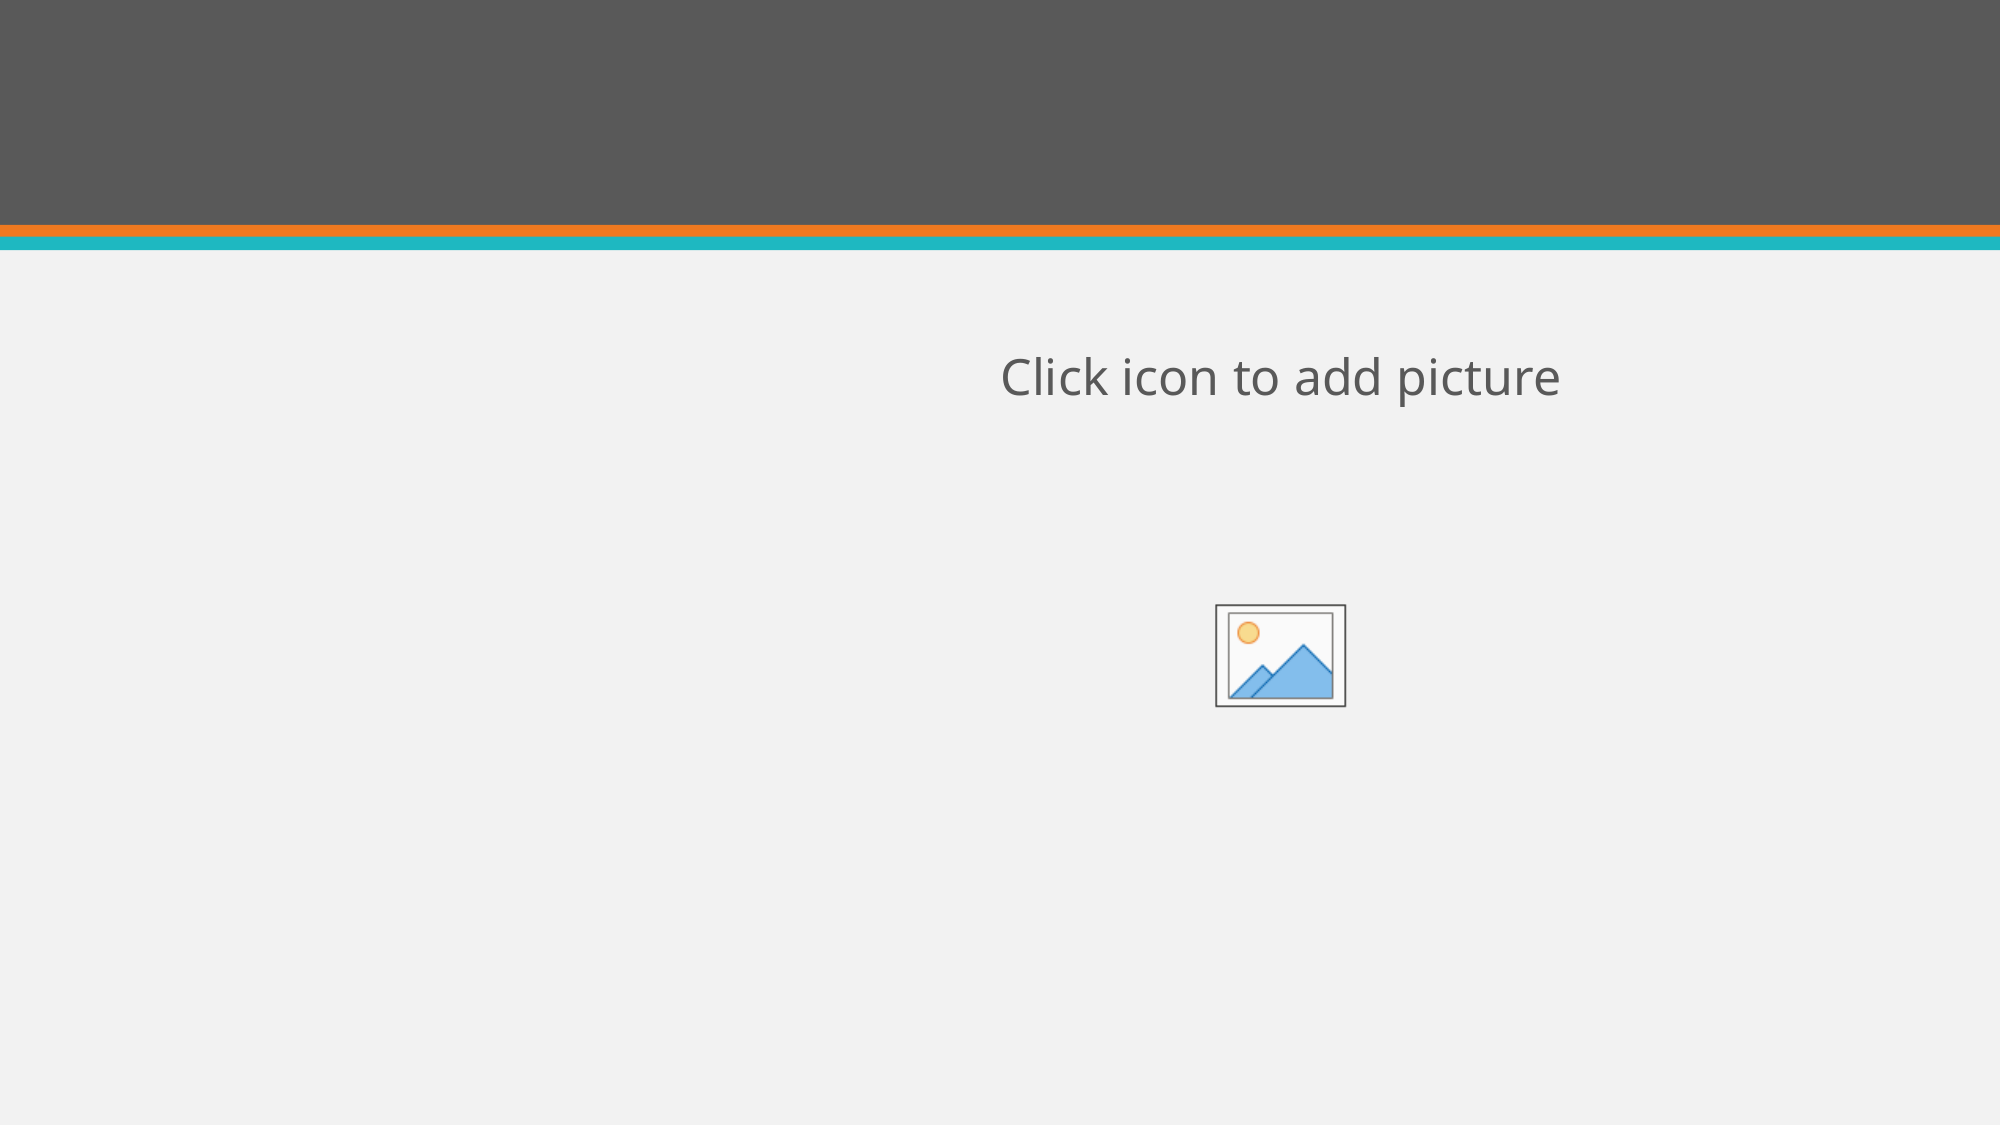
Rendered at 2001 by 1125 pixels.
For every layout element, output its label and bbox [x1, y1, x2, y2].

picture [774, 299, 1788, 1013]
